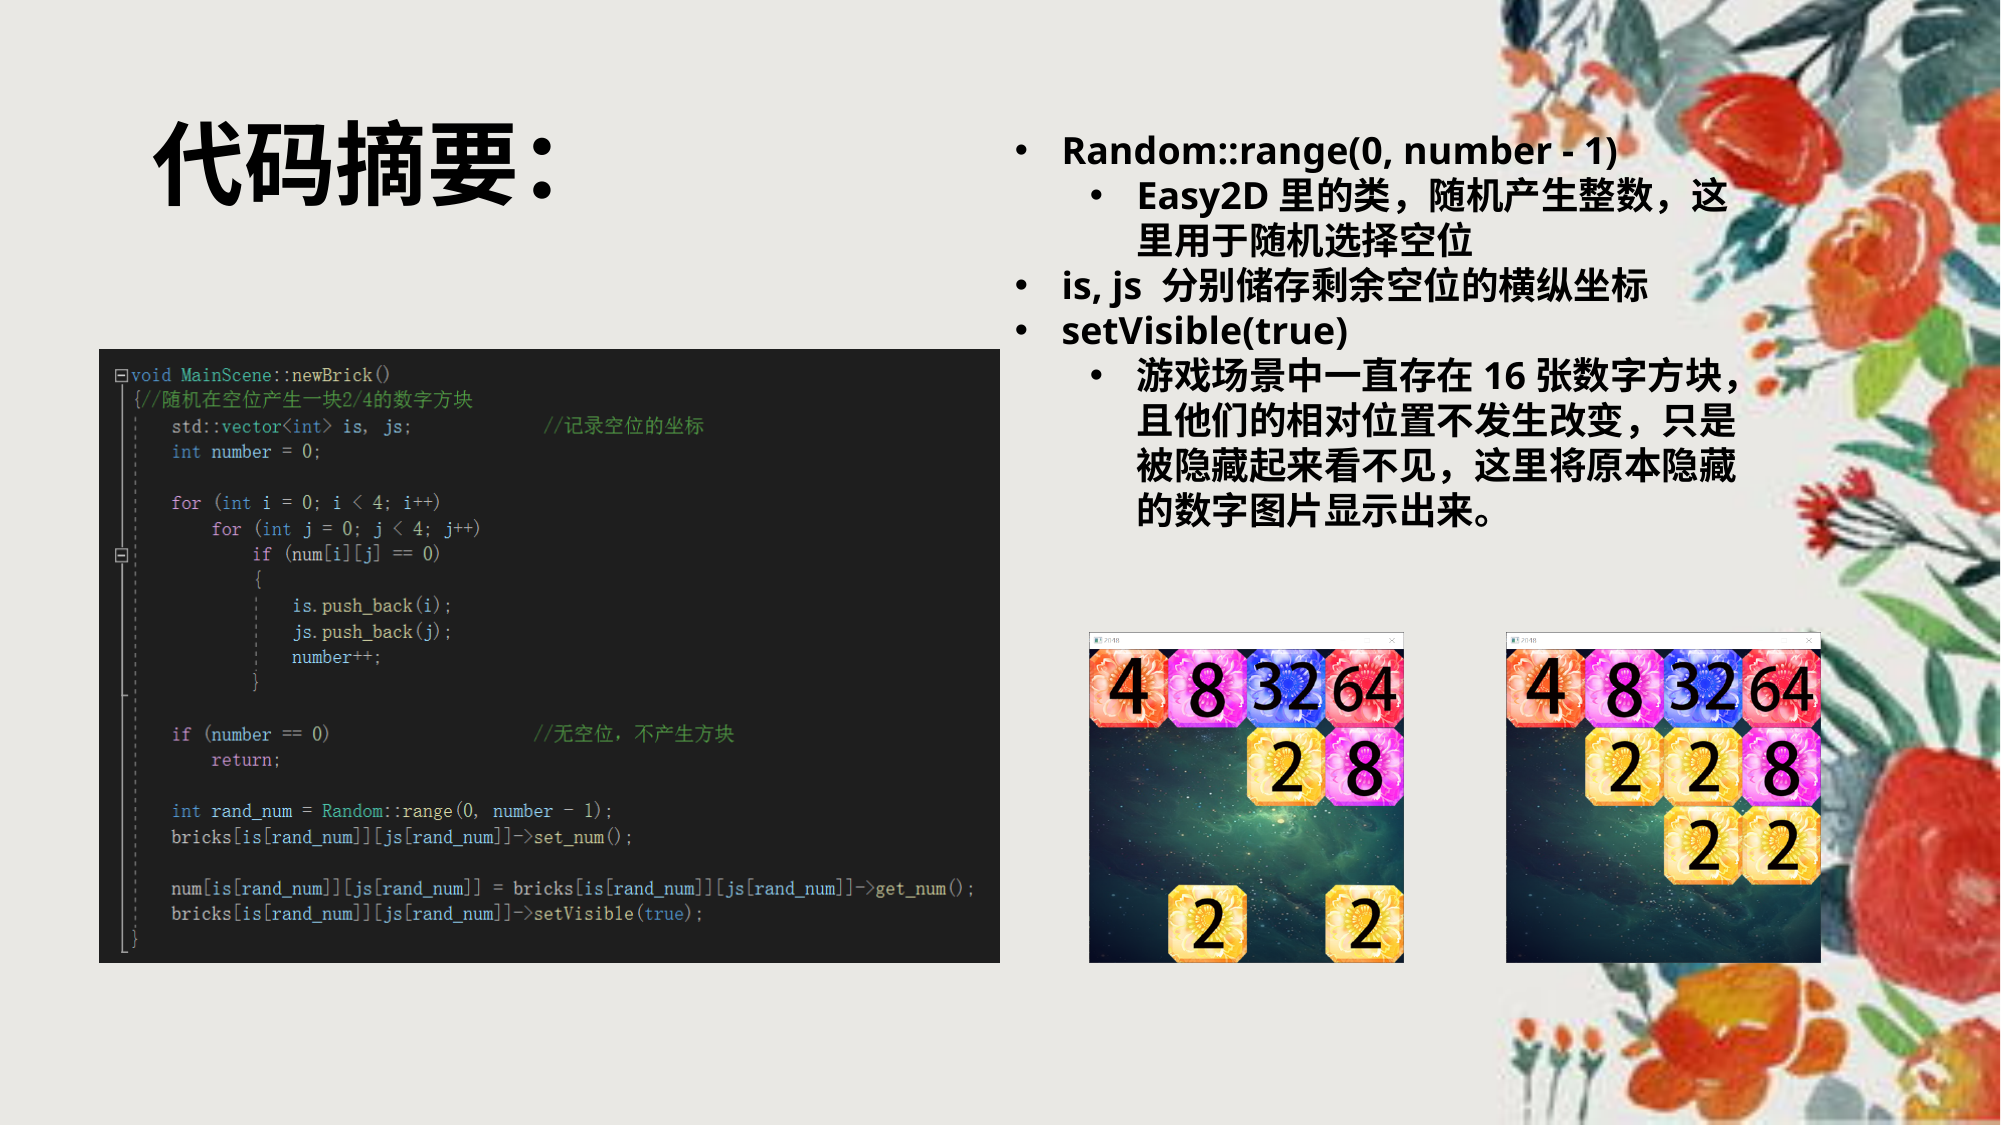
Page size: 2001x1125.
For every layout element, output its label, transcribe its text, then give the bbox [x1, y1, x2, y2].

picture [0, 0, 2001, 1125]
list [99, 349, 1000, 963]
text_box Random::range(0, number - 1) Easy2D里的类，随机产生整数，这里用于随机选择空位 is, js 分别储存剩余空位的横纵坐标 setVisible(true) 游戏场景中一直存在16张数字方块，且他们的相对位置不发生改变，只是被隐藏起来看不见，这里将原本隐藏的数字图片显示出来。 [999, 119, 1775, 540]
title 代码摘要： [137, 59, 1863, 278]
